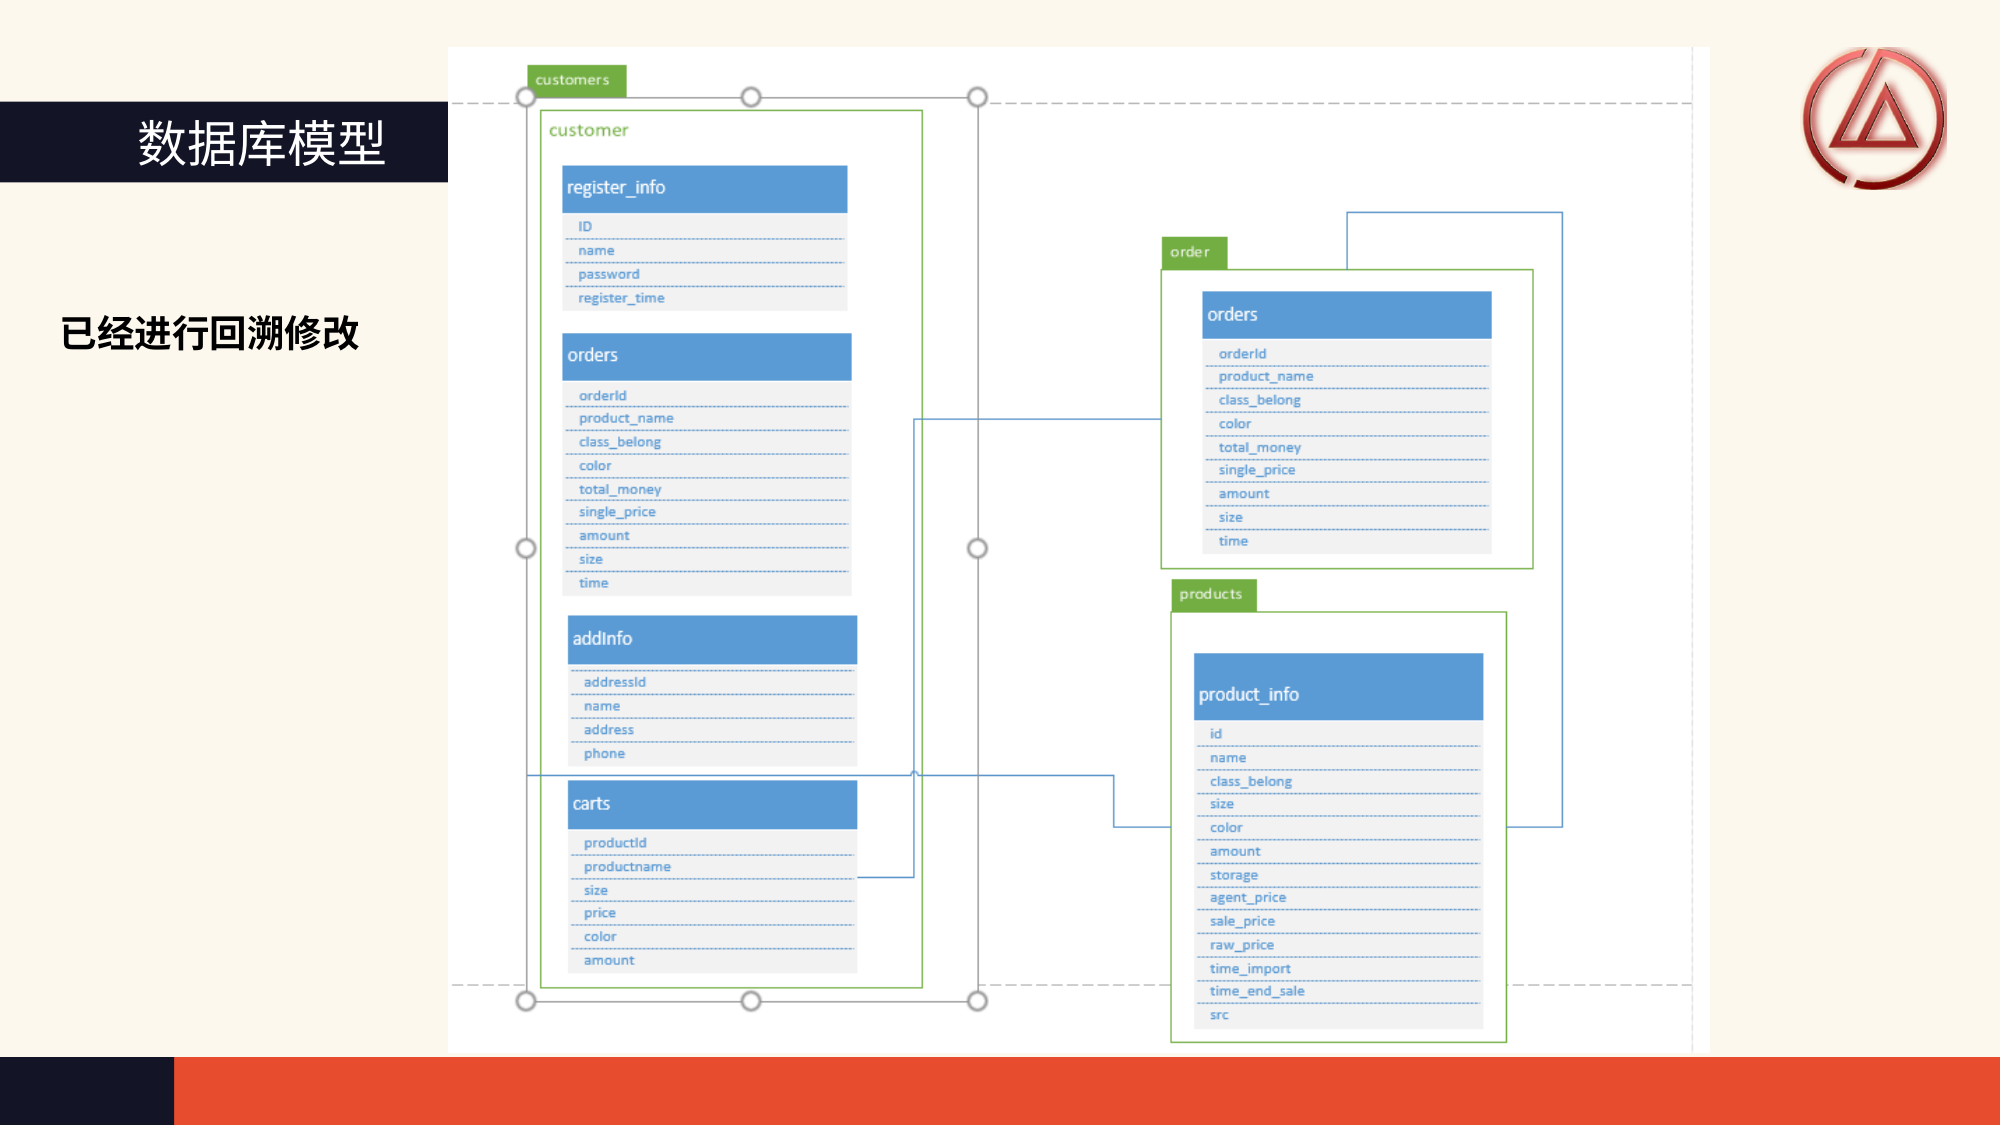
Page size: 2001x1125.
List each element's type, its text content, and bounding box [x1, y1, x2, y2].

text_box 已经进行回溯修改 [45, 302, 404, 363]
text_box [0, 101, 443, 183]
picture [448, 46, 1710, 1053]
picture [1799, 46, 1947, 190]
